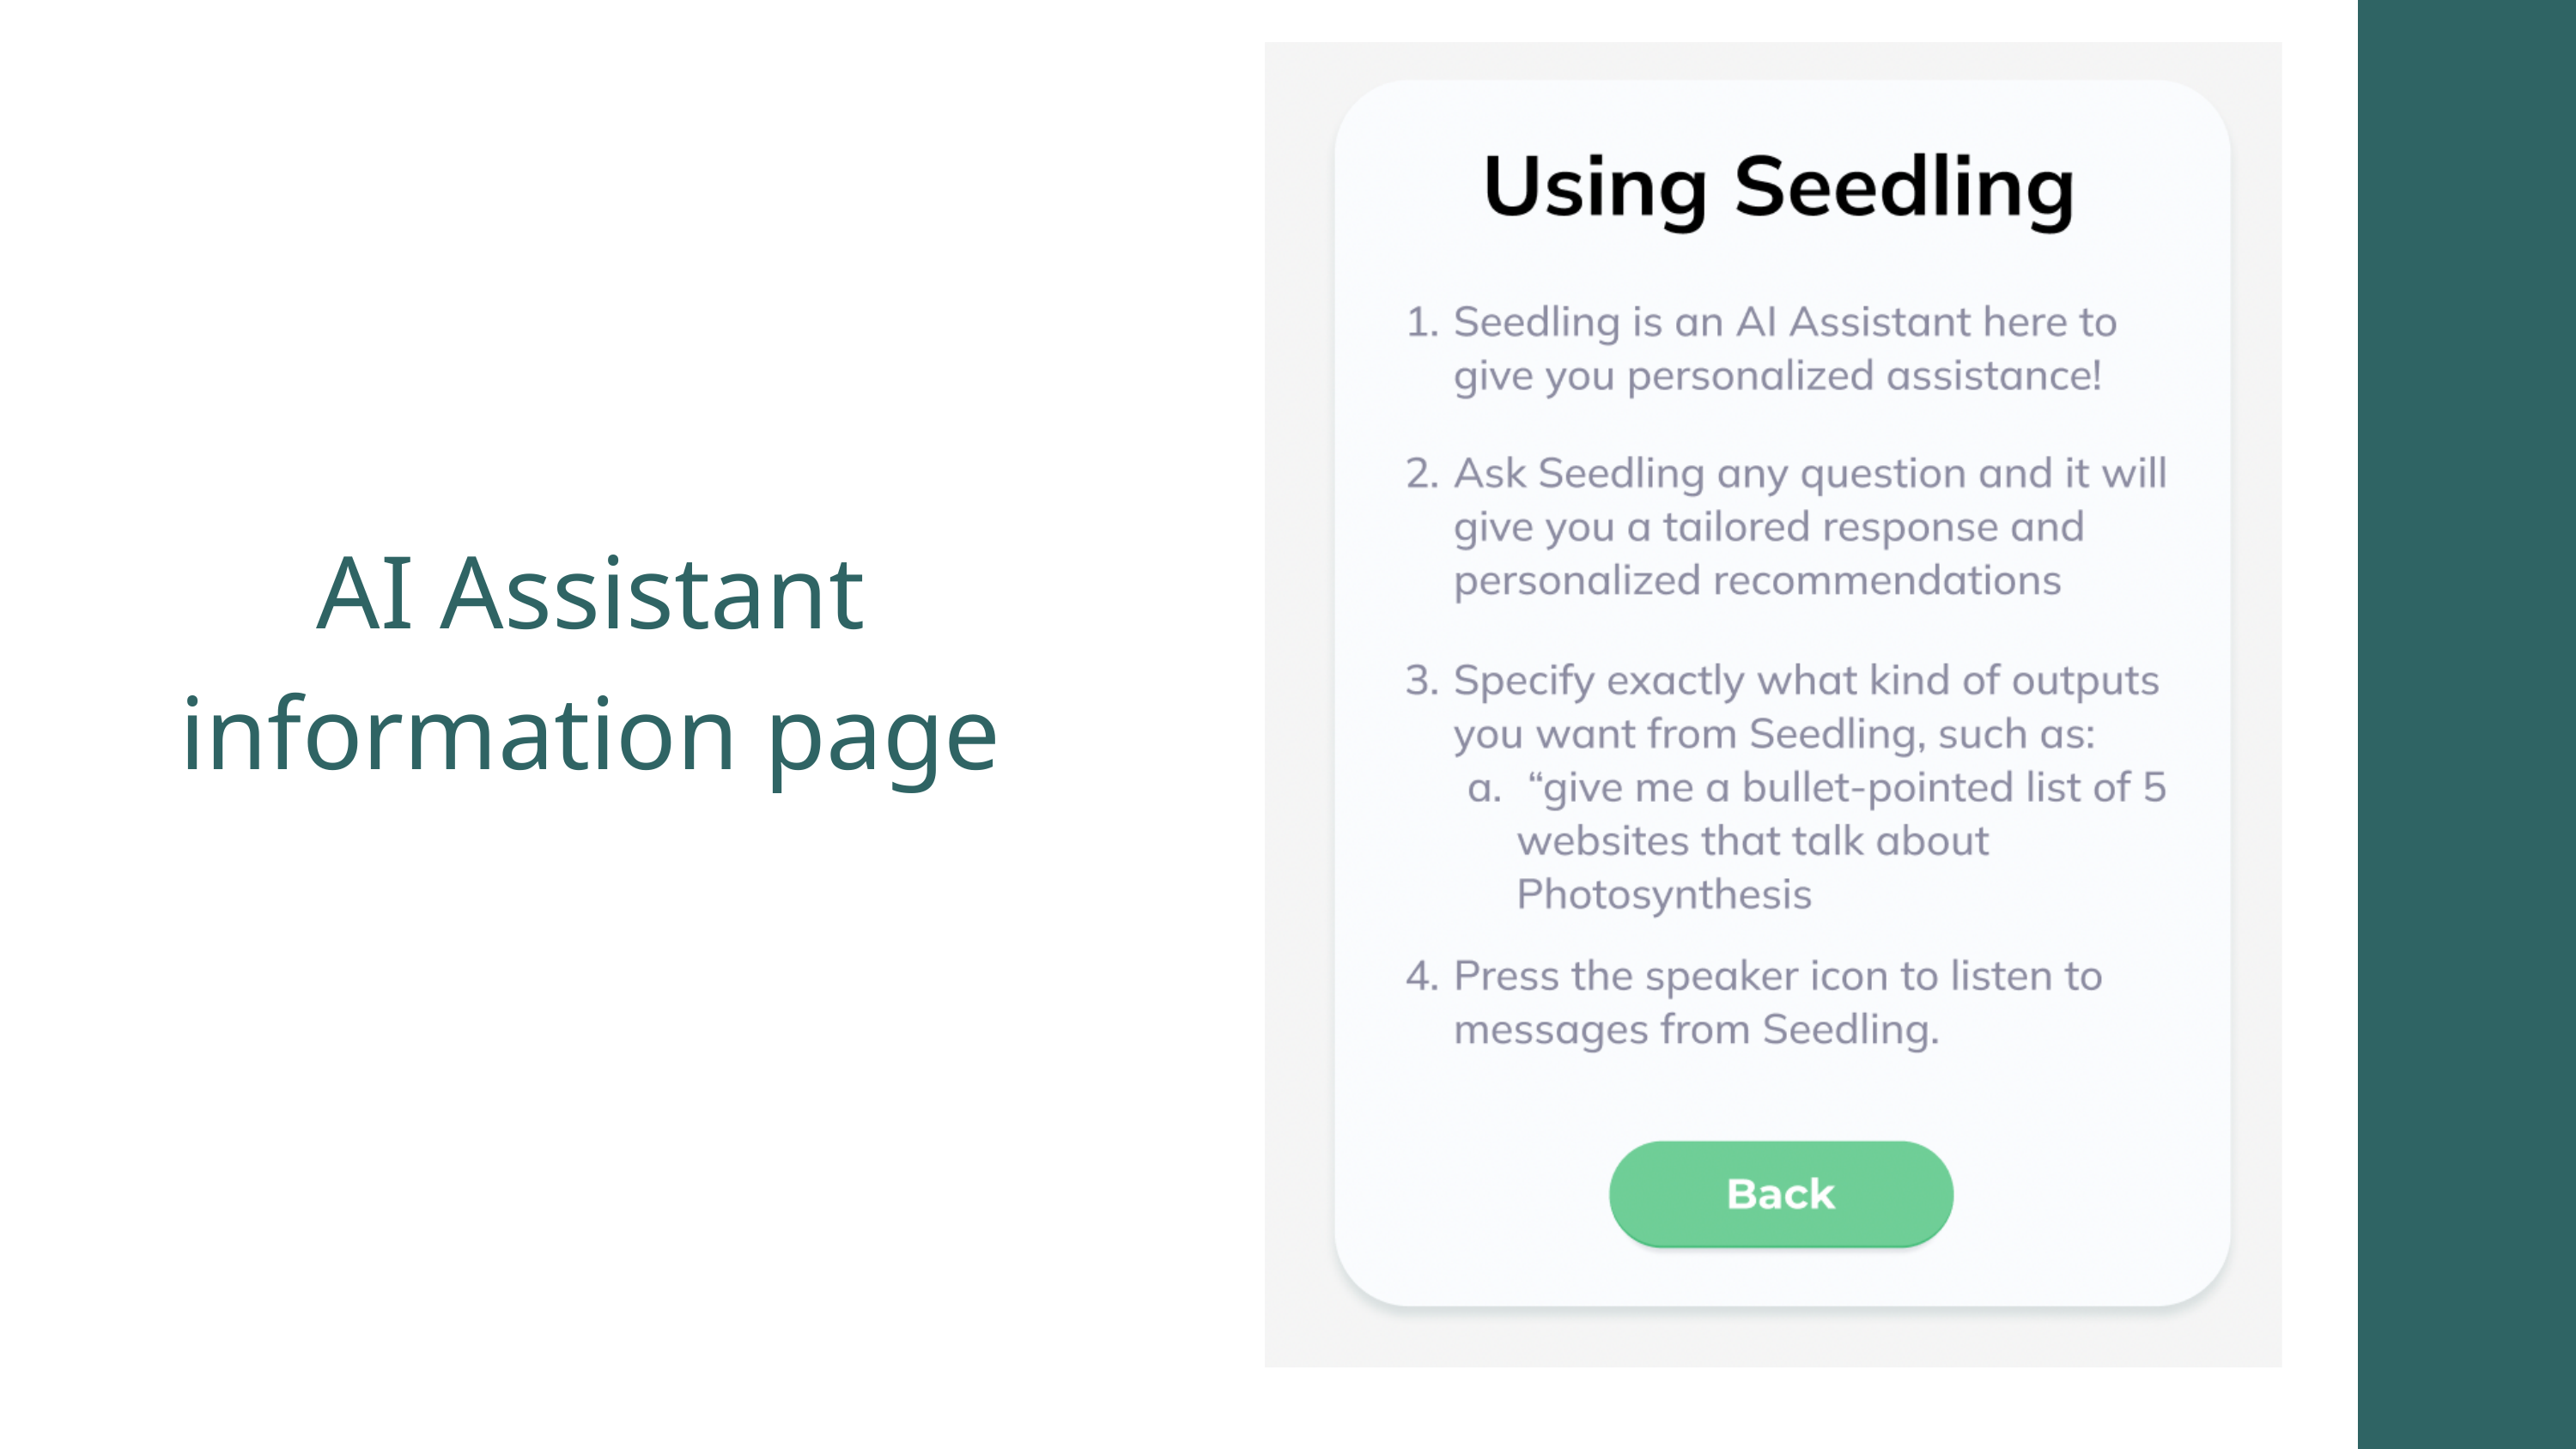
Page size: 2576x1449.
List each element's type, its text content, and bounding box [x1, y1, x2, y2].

text_box [1265, 42, 2282, 1367]
text_box AI Assistant information page [144, 508, 1037, 790]
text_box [2357, 0, 2576, 1449]
